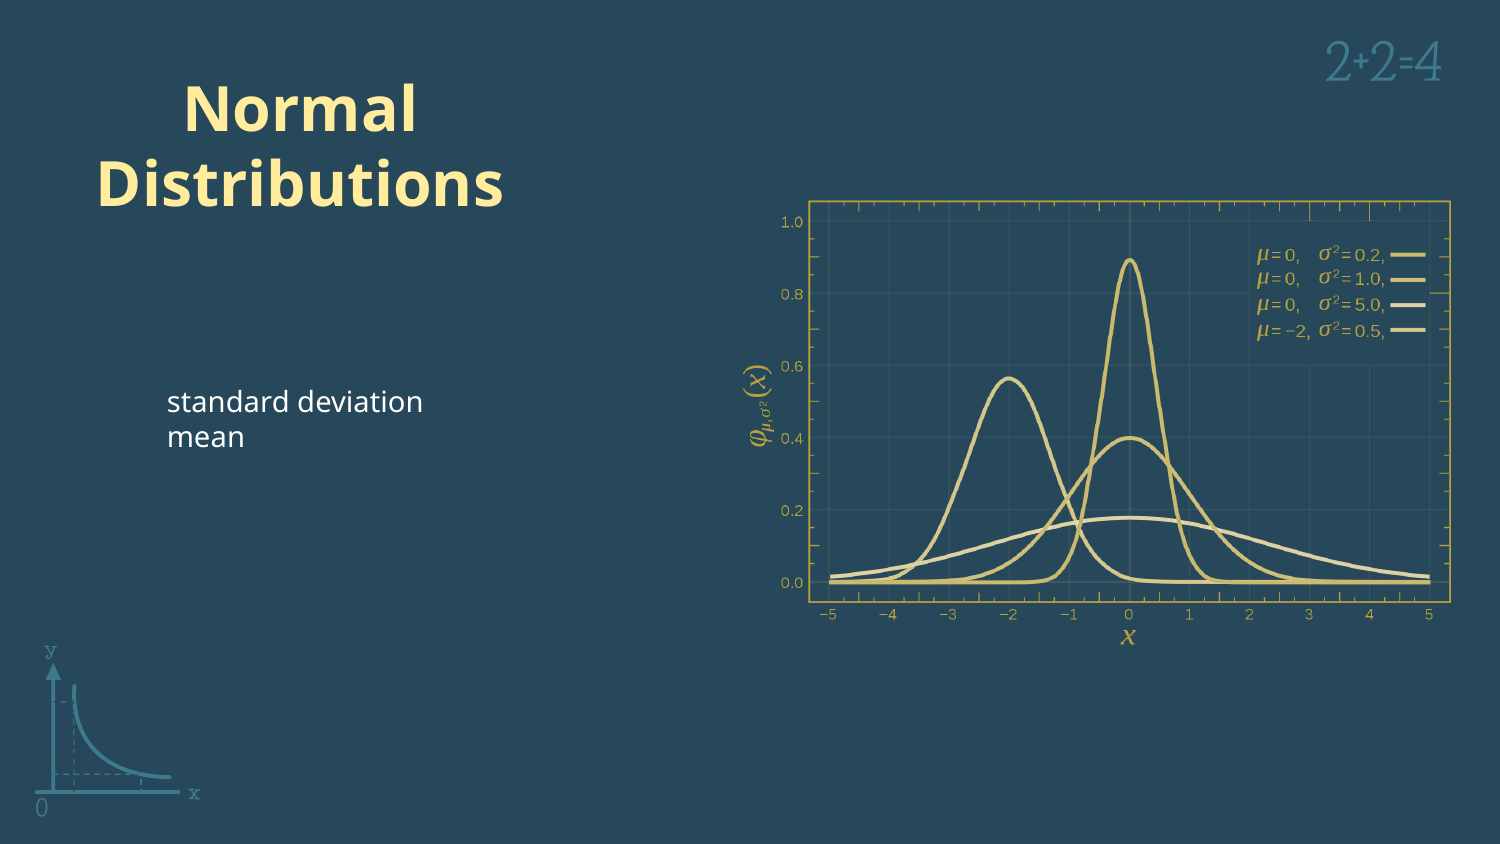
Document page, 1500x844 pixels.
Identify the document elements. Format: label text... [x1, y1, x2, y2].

picture [739, 191, 1461, 653]
subtitle Normal Distributions [15, 53, 567, 282]
